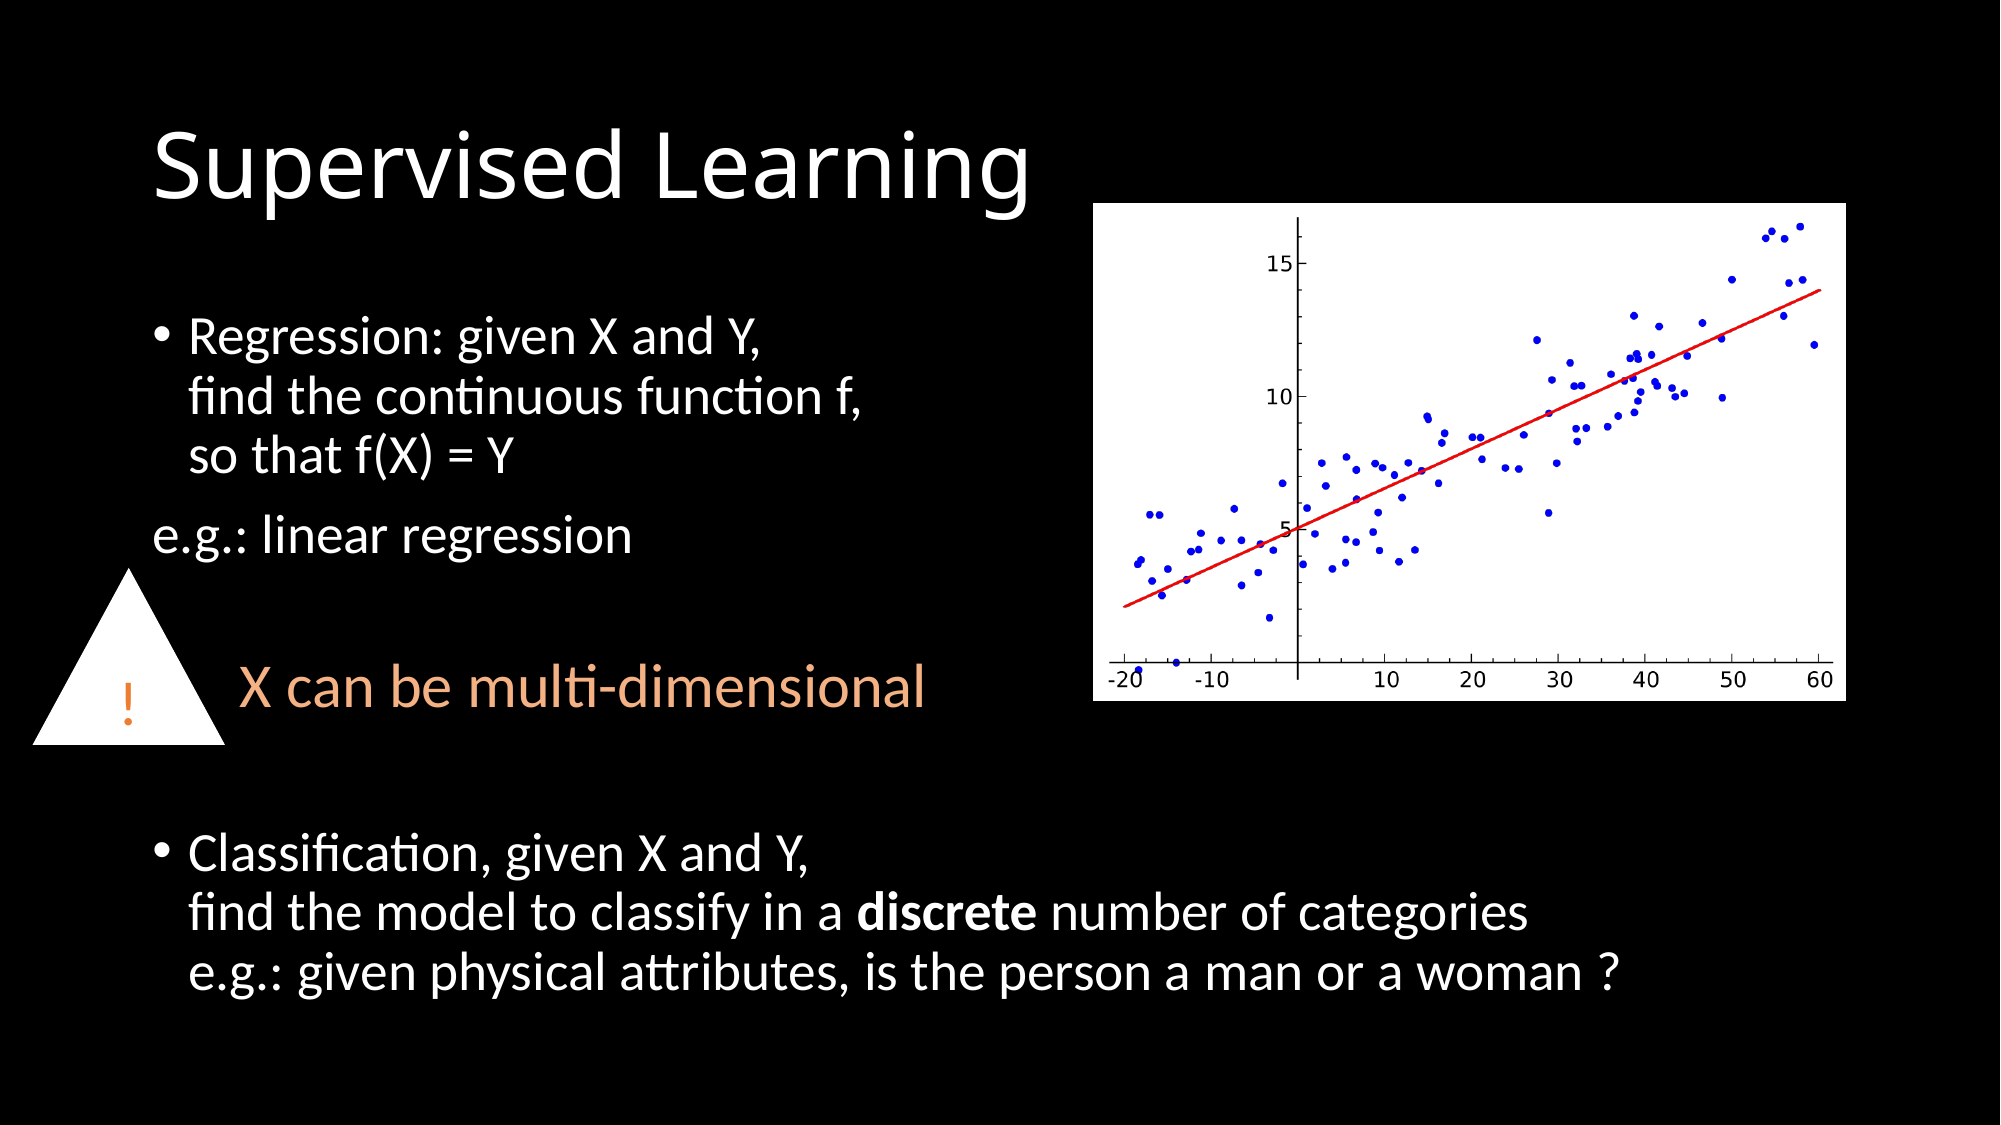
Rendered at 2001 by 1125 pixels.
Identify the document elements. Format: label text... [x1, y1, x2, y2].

text_box ! [30, 565, 227, 746]
text_box X can be multi-dimensional [224, 637, 975, 727]
title Supervised Learning [137, 59, 1863, 278]
list Regression: given X and Y, find the continuous function f, so that f(X) = Y e.g.: linear regression Classification, given X and Y, find the model to classify in a discrete number of categories e.g.: given physical attributes, is the person a man or a woman ? [137, 299, 1863, 1014]
picture [1092, 202, 1846, 701]
